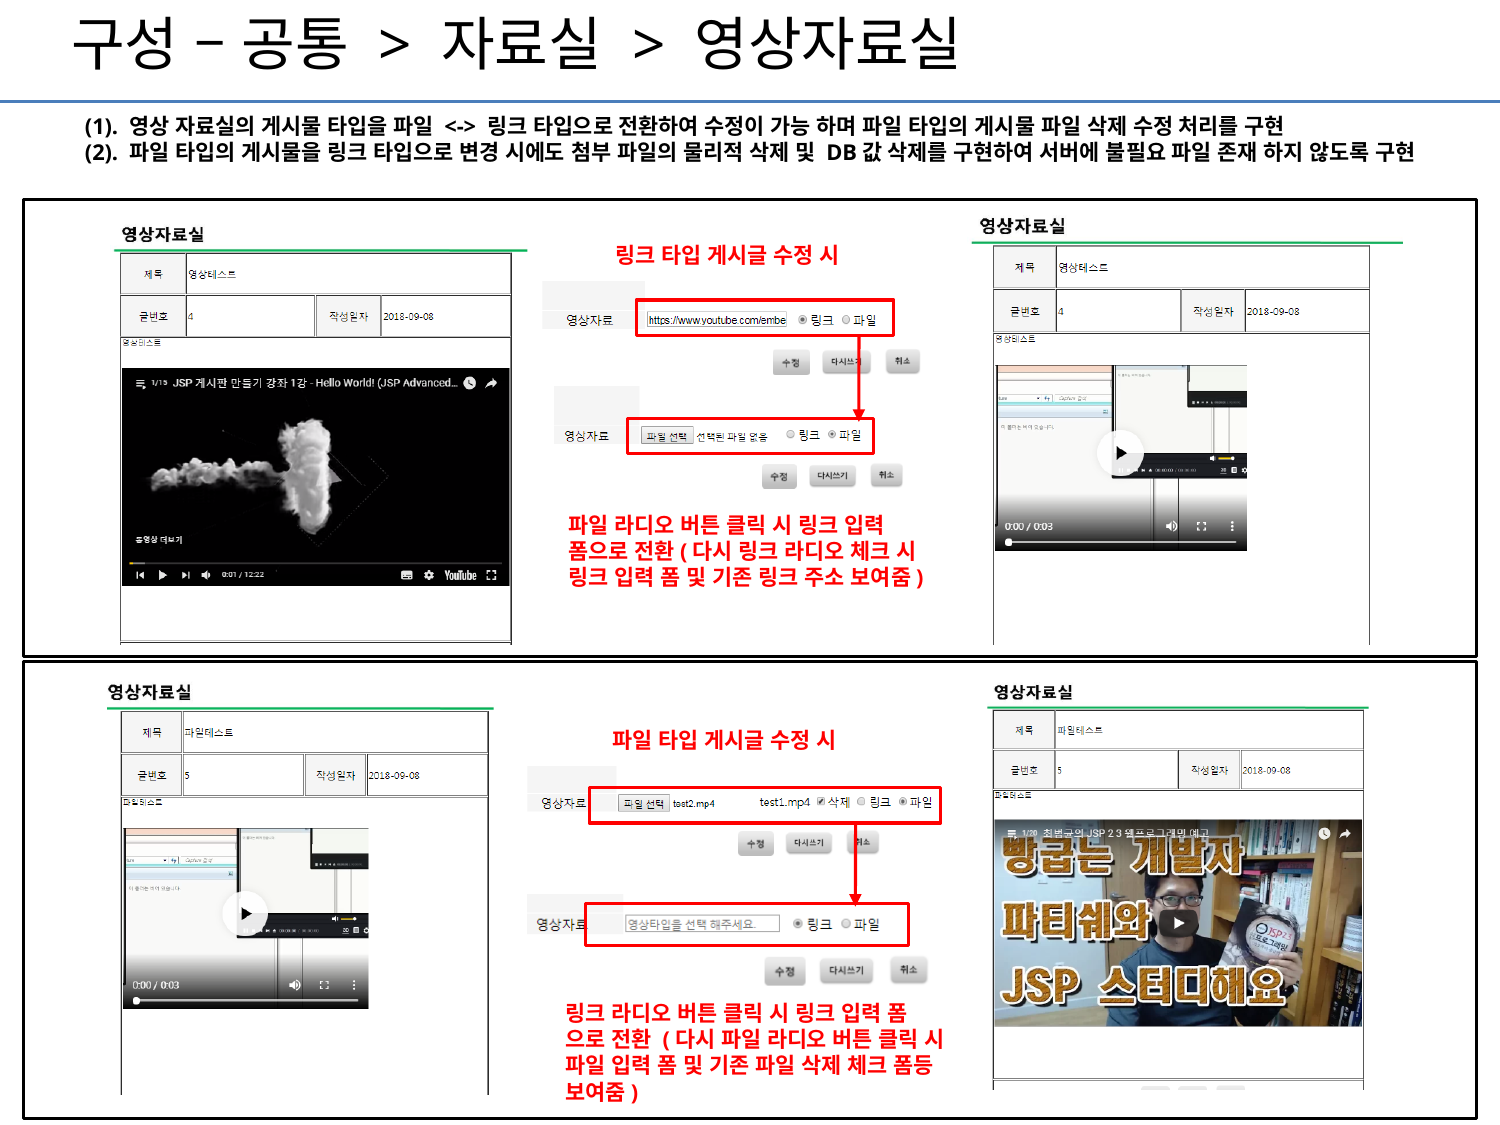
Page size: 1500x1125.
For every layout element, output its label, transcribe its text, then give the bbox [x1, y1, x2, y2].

text_box (1). 영상 자료실의 게시물 타입을 파일 <-> 링크 타입으로 전환하여 수정이 가능 하며 파일 타입의 게시물 파일 삭제 수정 처리를 구현 (2). 파일 타입의 게시물을 링크 타입으로 변경 시에도 첨부 파일의 물리적 삭제 및 DB값 삭제를 구현하여 서버에 불필요 파일 존재 하지 않도록 구현 [70, 111, 1442, 173]
picture [542, 280, 936, 507]
picture [527, 765, 939, 858]
text_box [21, 197, 1479, 658]
picture [987, 679, 1369, 1091]
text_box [0, 0, 1500, 102]
text_box 링크 라디오 버튼 클릭 시 링크 입력 폼 으로 전환 (다시 파일 라디오 버튼 클릭 시 파일 입력 폼 및 기존 파일 삭제 체크 폼등 보여줌) [550, 992, 961, 1112]
text_box [21, 660, 1479, 1121]
picture [960, 210, 1404, 645]
text_box 파일 타입 게시글 수정 시 [597, 719, 903, 761]
picture [527, 894, 950, 999]
picture [105, 222, 528, 645]
text_box 링크 타입 게시글 수정 시 [601, 234, 906, 276]
text_box 파일 라디오 버튼 클릭 시 링크 입력 폼으로 전환(다시 링크 라디오 체크 시 링크 입력 폼 및 기존 링크 주소 보여줌) [554, 503, 941, 598]
picture [106, 675, 494, 1095]
